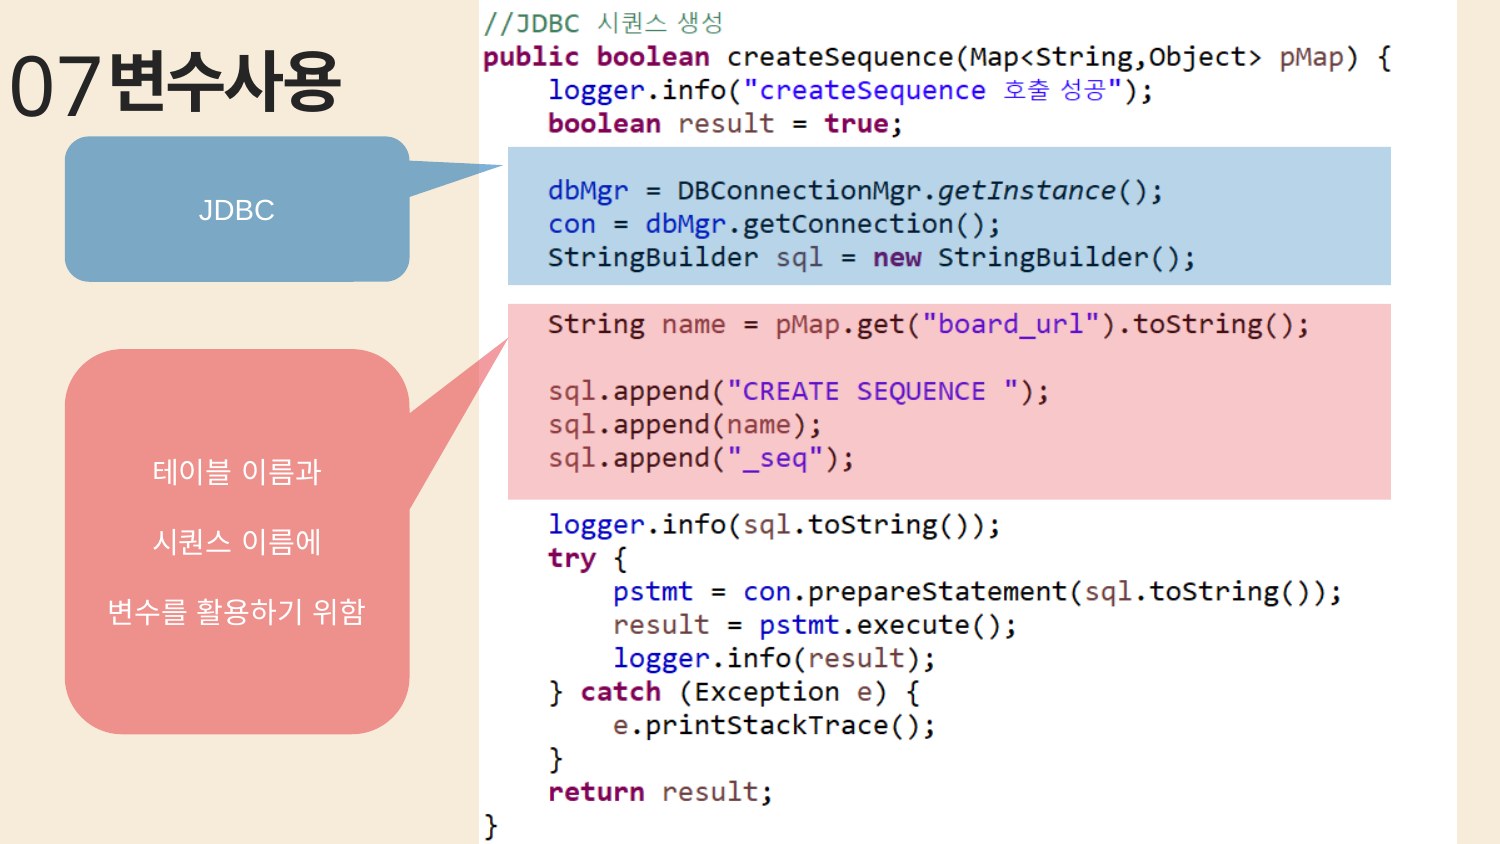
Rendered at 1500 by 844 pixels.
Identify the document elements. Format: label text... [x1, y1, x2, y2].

text_box 테이블 이름과 시퀀스 이름에 변수를 활용하기 위함 [64, 349, 472, 735]
text_box JDBC [64, 136, 472, 282]
text_box 변수사용 [92, 24, 472, 119]
text_box 07 [0, 42, 146, 109]
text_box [478, 0, 1457, 844]
